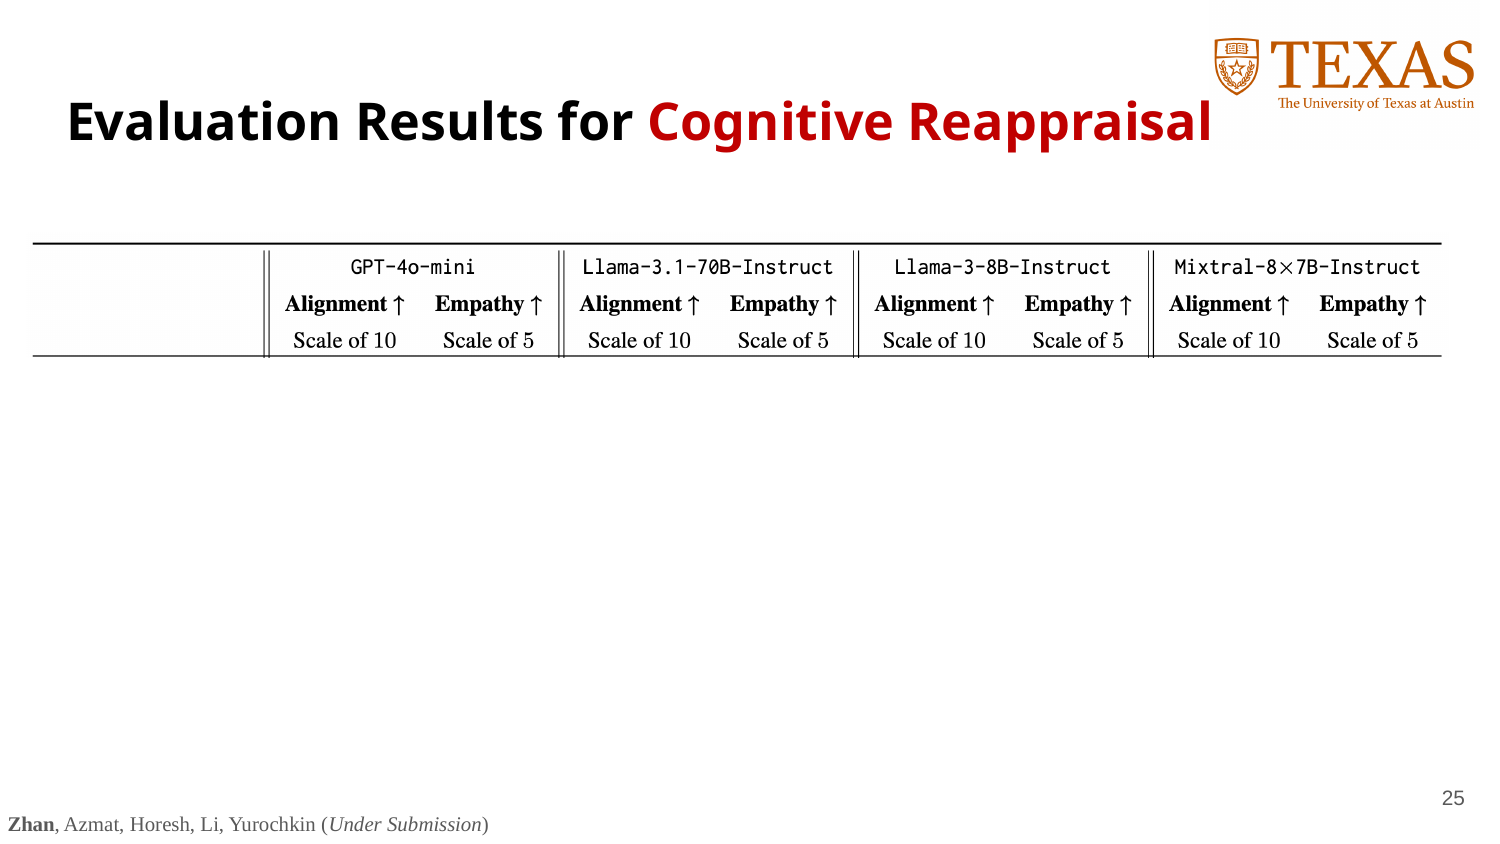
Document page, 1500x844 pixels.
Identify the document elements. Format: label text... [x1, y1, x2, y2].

picture [26, 232, 1450, 358]
picture [1209, 0, 1480, 150]
slide_number 25 [1389, 764, 1480, 830]
text_box Zhan, Azmat, Horesh, Li, Yurochkin (Under Submission) [0, 803, 508, 844]
title Evaluation Results for Cognitive Reappraisal [51, 72, 1449, 167]
